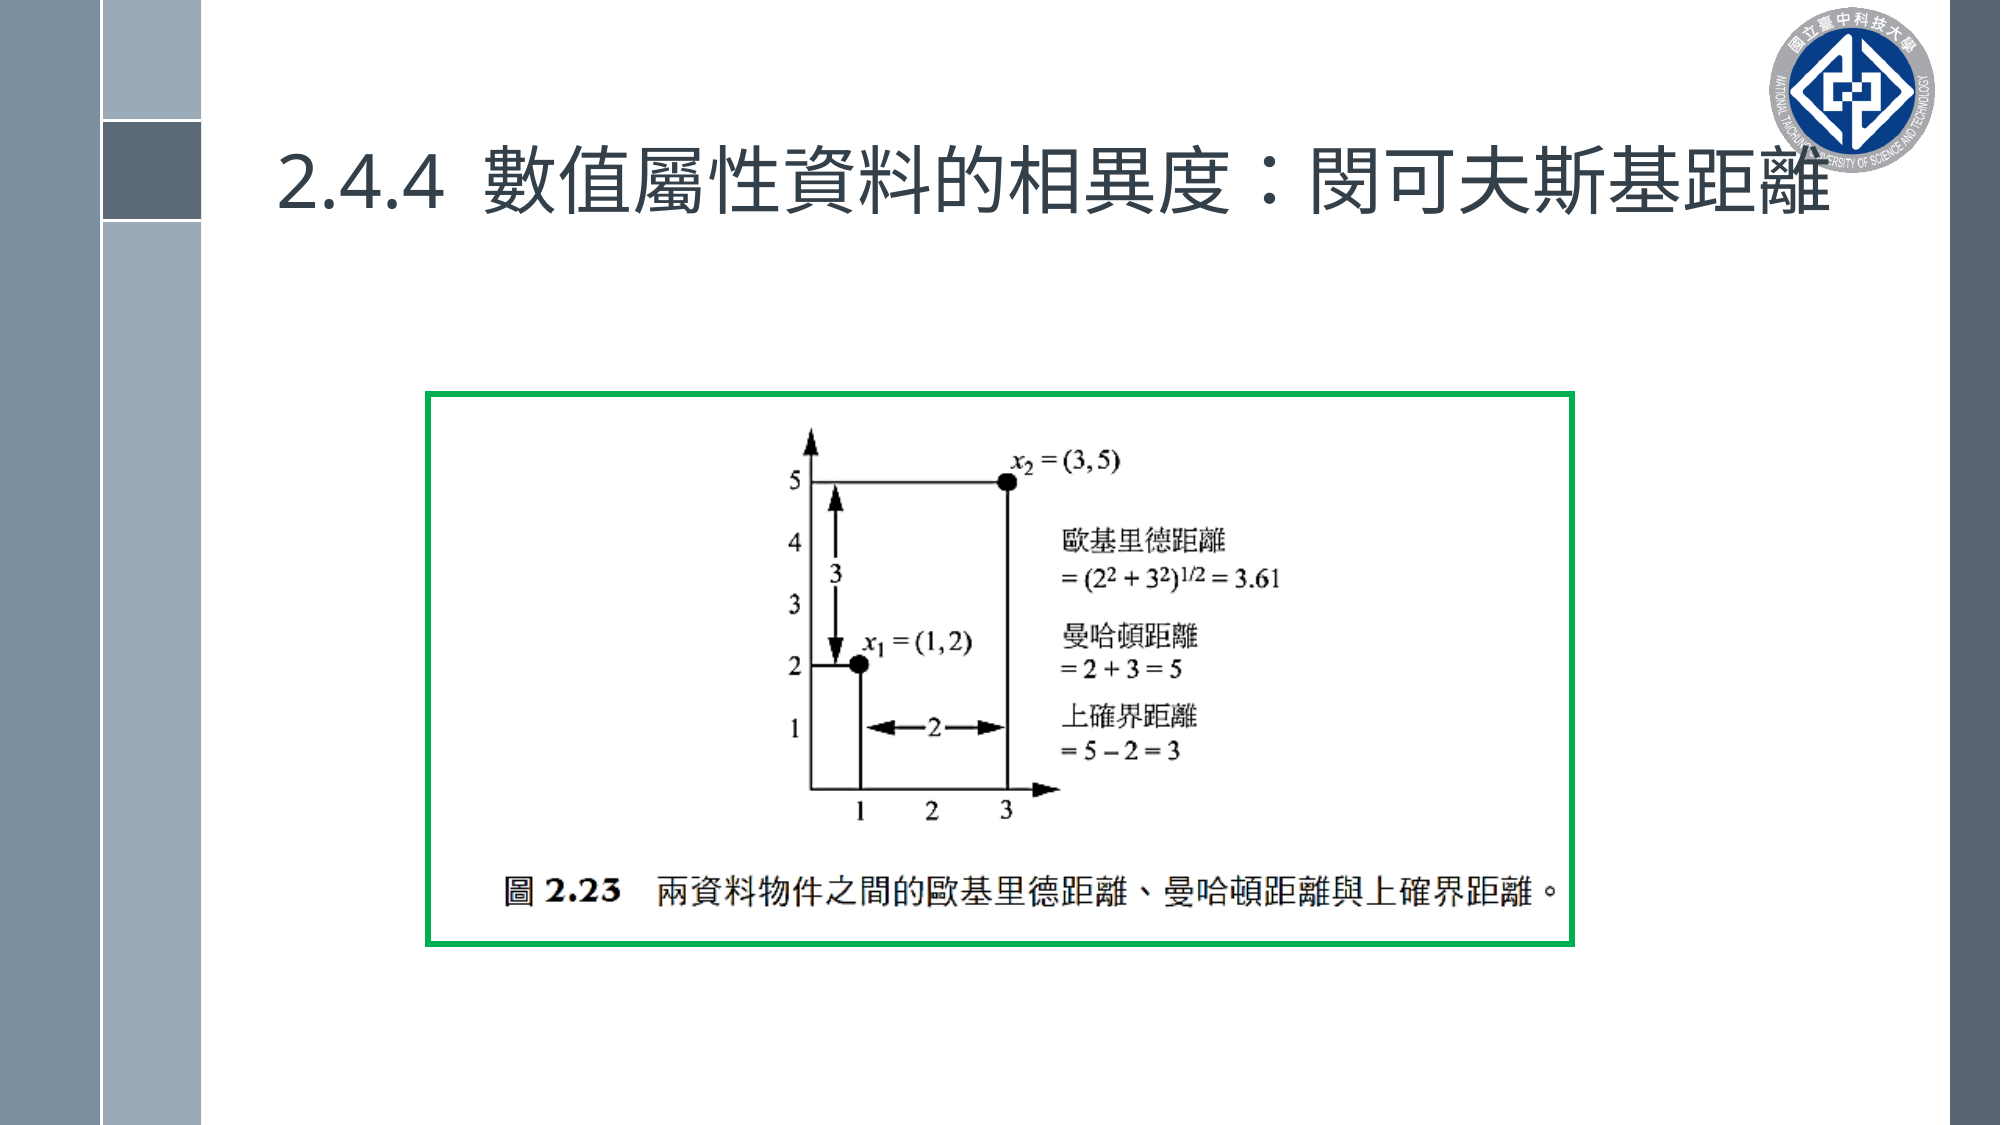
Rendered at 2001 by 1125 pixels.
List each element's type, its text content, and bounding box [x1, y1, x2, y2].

picture [431, 397, 1569, 941]
title 2.4.4 數值屬性資料的相異度：閔可夫斯基距離 [261, 29, 1867, 233]
picture [1769, 7, 1935, 173]
